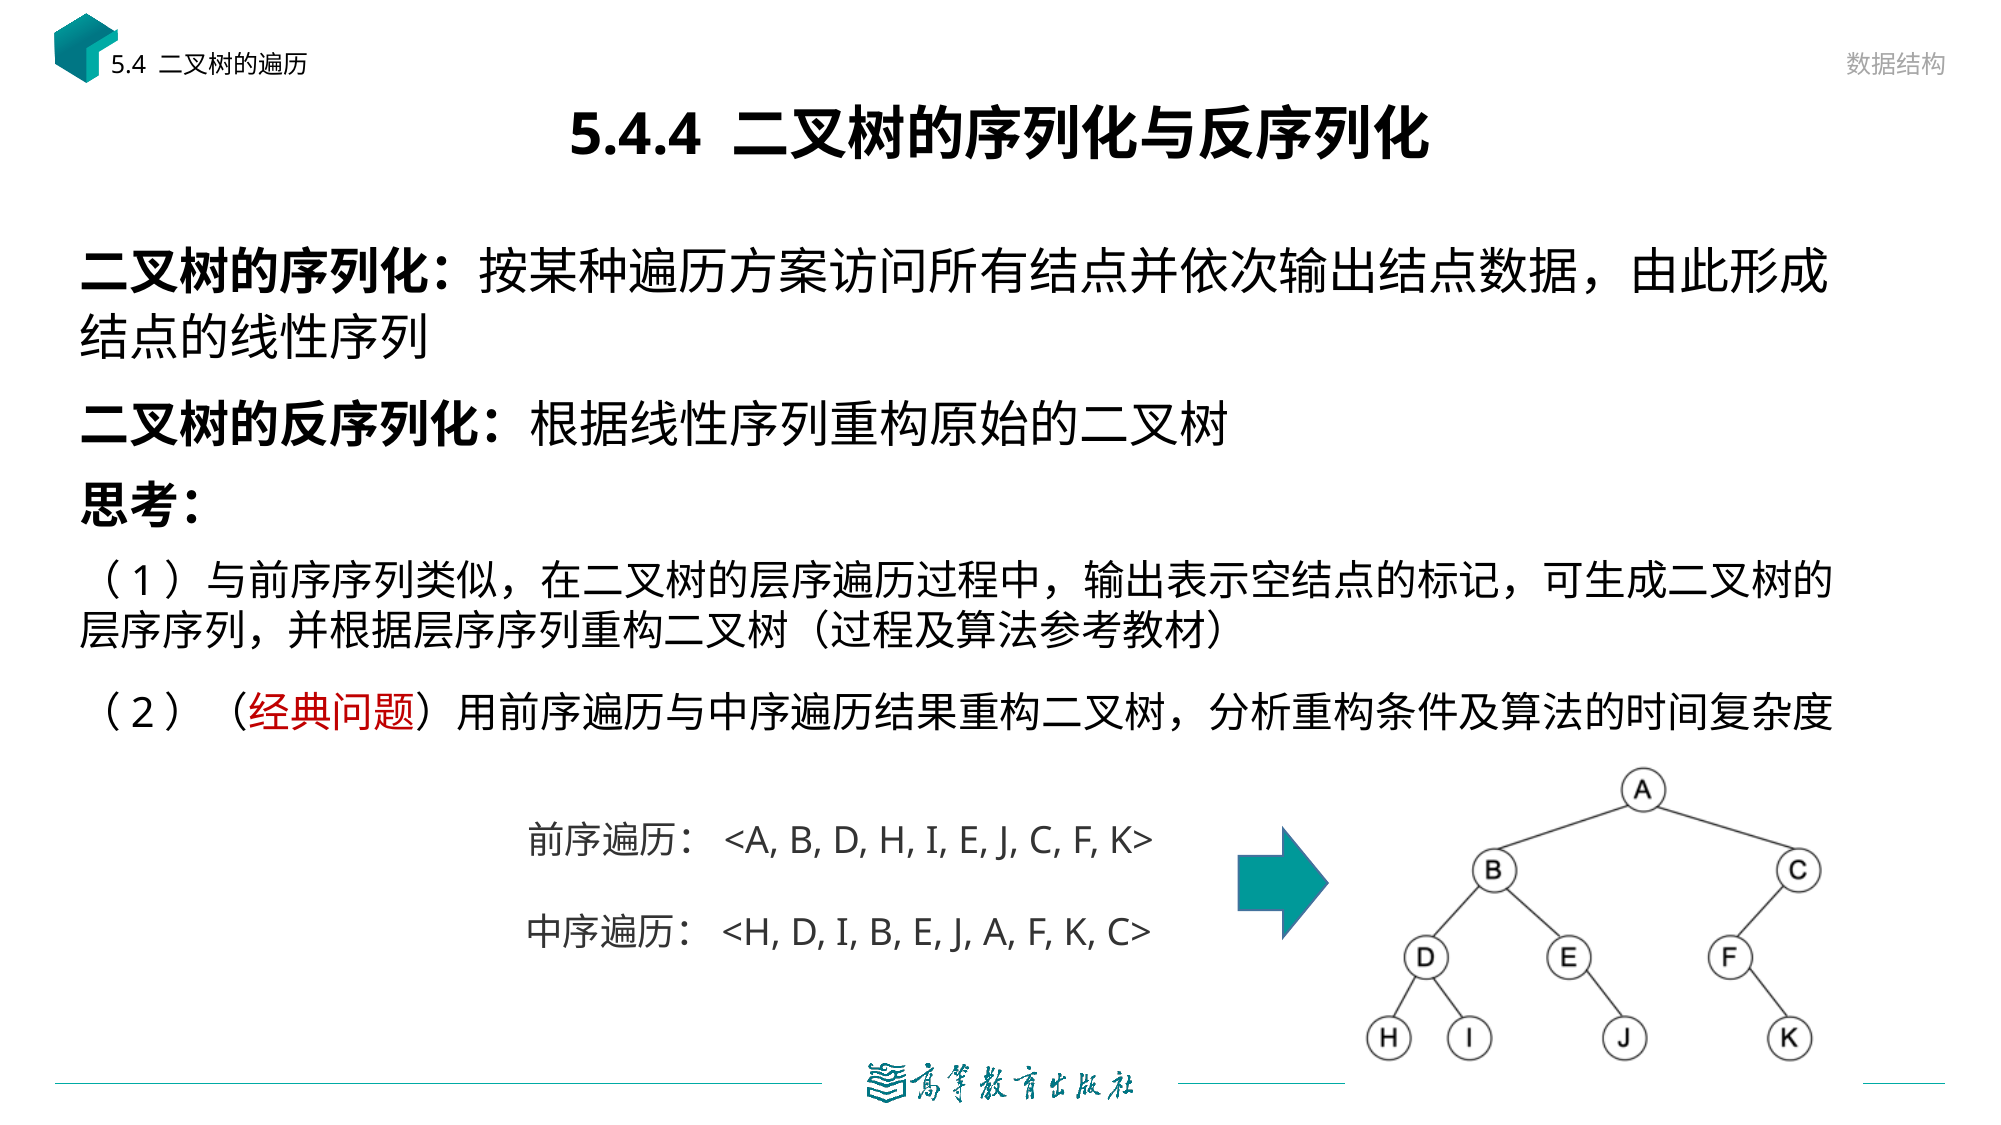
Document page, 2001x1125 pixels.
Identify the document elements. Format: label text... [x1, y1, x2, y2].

picture [867, 1063, 1133, 1103]
text_box 中序遍历：<H, D, I, B, E, J, A, F, K, C> [510, 920, 1210, 961]
list 数据结构 [1115, 32, 1962, 86]
text_box [1237, 825, 1330, 941]
text_box 二叉树的序列化：按某种遍历方案访问所有结点并依次输出结点数据，由此形成结点的线性序列 二叉树的反序列化：根据线性序列重构原始的二叉树 思考： （1）与前序序列类似，在二叉树的层序遍历过程中，输出表示空结点的标记，可生成二叉树的层序序列，并根据层序序列重构二叉树（过程及算法参考教材） （2）（经典问题）用前序遍历与中序遍历结果重构二叉树，分析重构条件及算法的时间复杂度 [64, 225, 1878, 1033]
picture [1345, 738, 1863, 1093]
text_box 前序遍历：<A, B, D, H, I, E, J, C, F, K> [512, 828, 1199, 868]
title 5.4.4 二叉树的序列化与反序列化 [137, 92, 1863, 178]
subtitle 5.4 二叉树的遍历 [95, 44, 894, 99]
